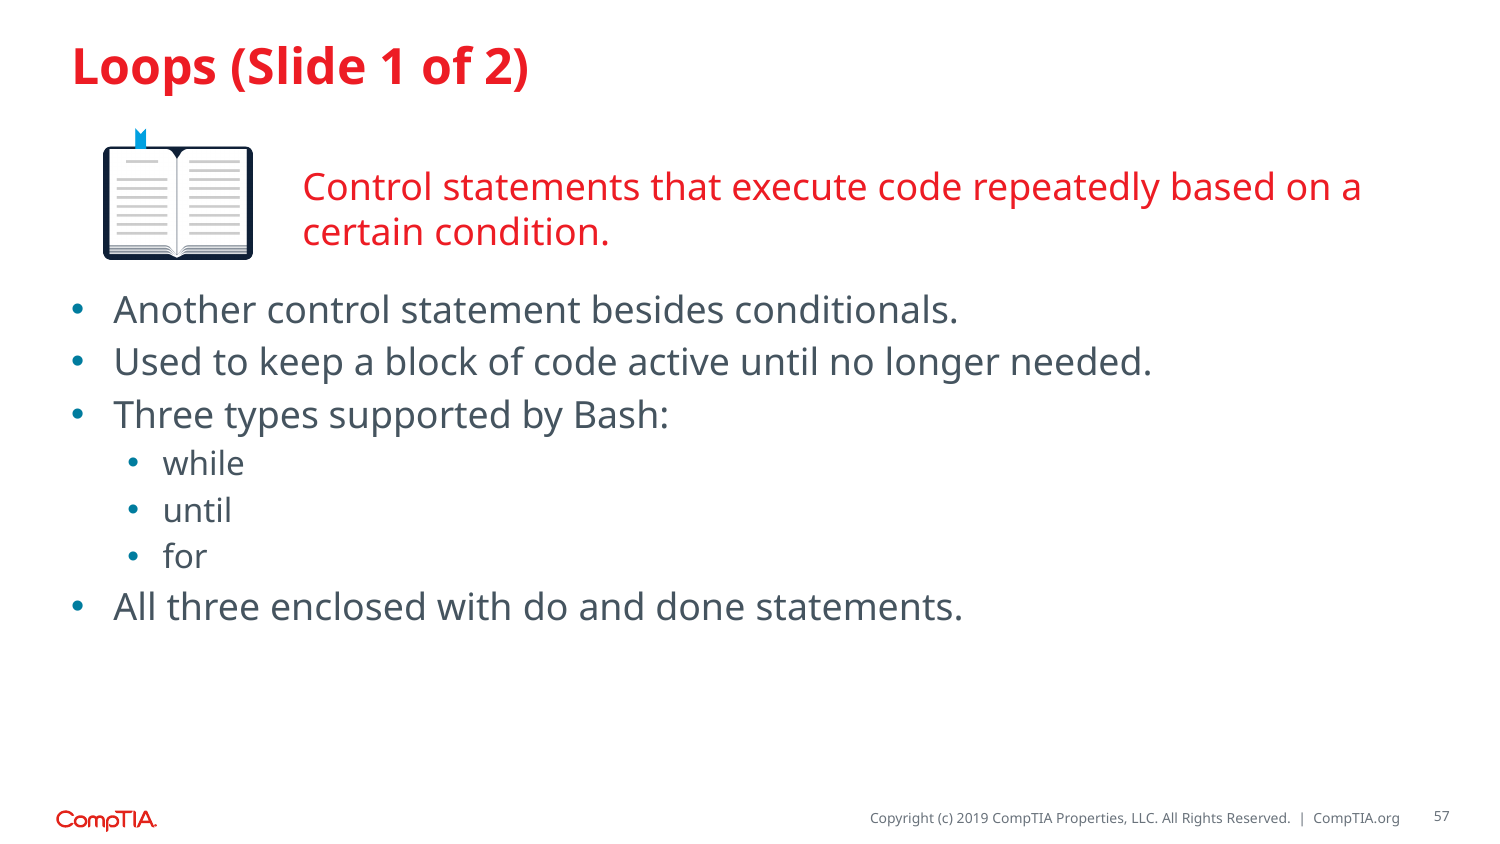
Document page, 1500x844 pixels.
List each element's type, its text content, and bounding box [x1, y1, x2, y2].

slide_number 57 [1407, 800, 1450, 835]
title Loops (Slide 1 of 2) [56, 12, 1444, 117]
list Another control statement besides conditionals. Used to keep a block of code active until no longer needed. Three types supported by Bash: while until for All three enclosed with do and done statements. [56, 278, 1444, 764]
list Control statements that execute code repeatedly based on a certain condition. [287, 155, 1445, 249]
picture [103, 128, 253, 260]
